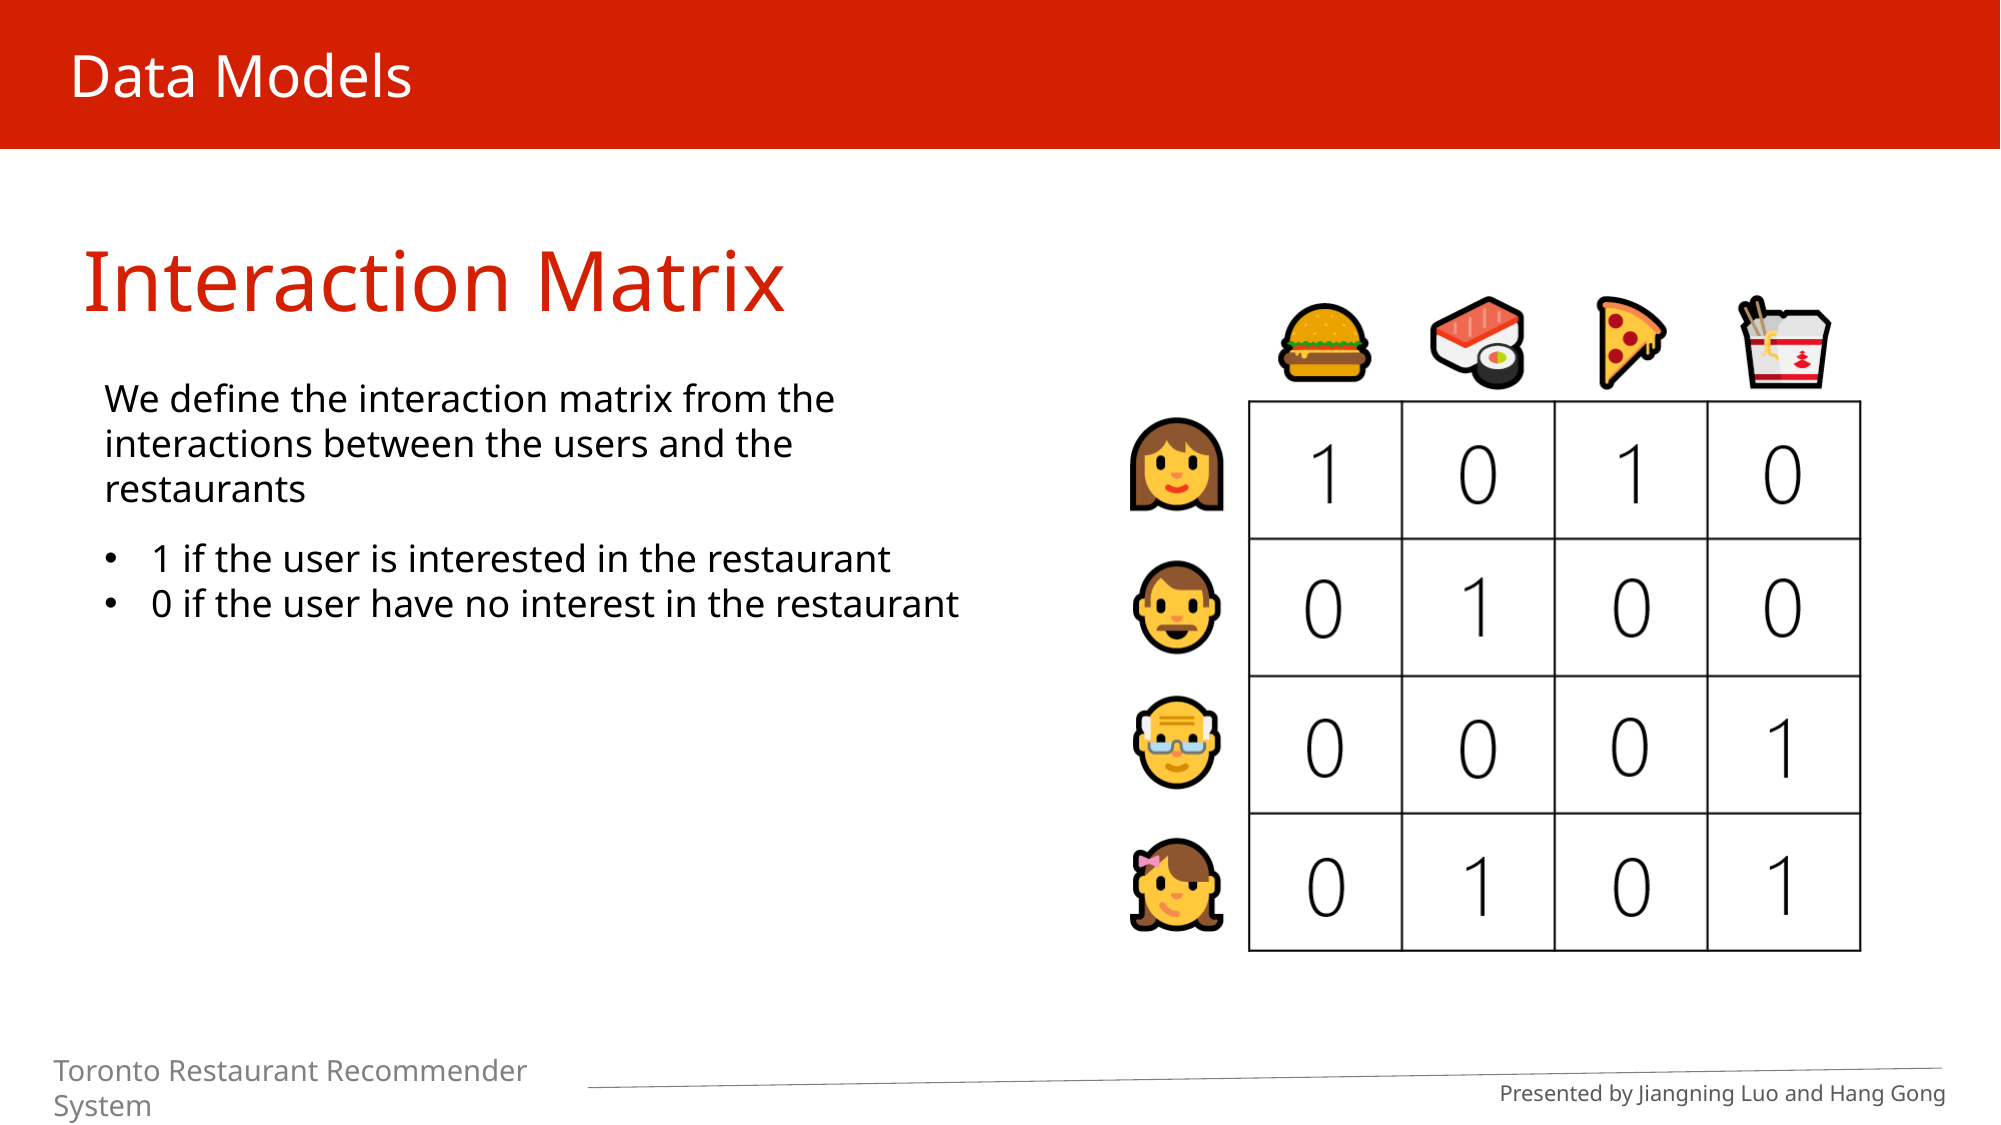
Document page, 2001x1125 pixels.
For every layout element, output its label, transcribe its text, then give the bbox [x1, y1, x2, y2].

text_box [0, 0, 2000, 150]
text_box We define the interaction matrix from the interactions between the users and the restaurants 1 if the user is interested in the restaurant 0 if the user have no interest in the restaurant [89, 367, 1012, 633]
picture [1069, 265, 1893, 986]
text_box Data Models [54, 32, 502, 117]
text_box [38, 1045, 1962, 1114]
text_box Interaction Matrix [68, 220, 1094, 336]
